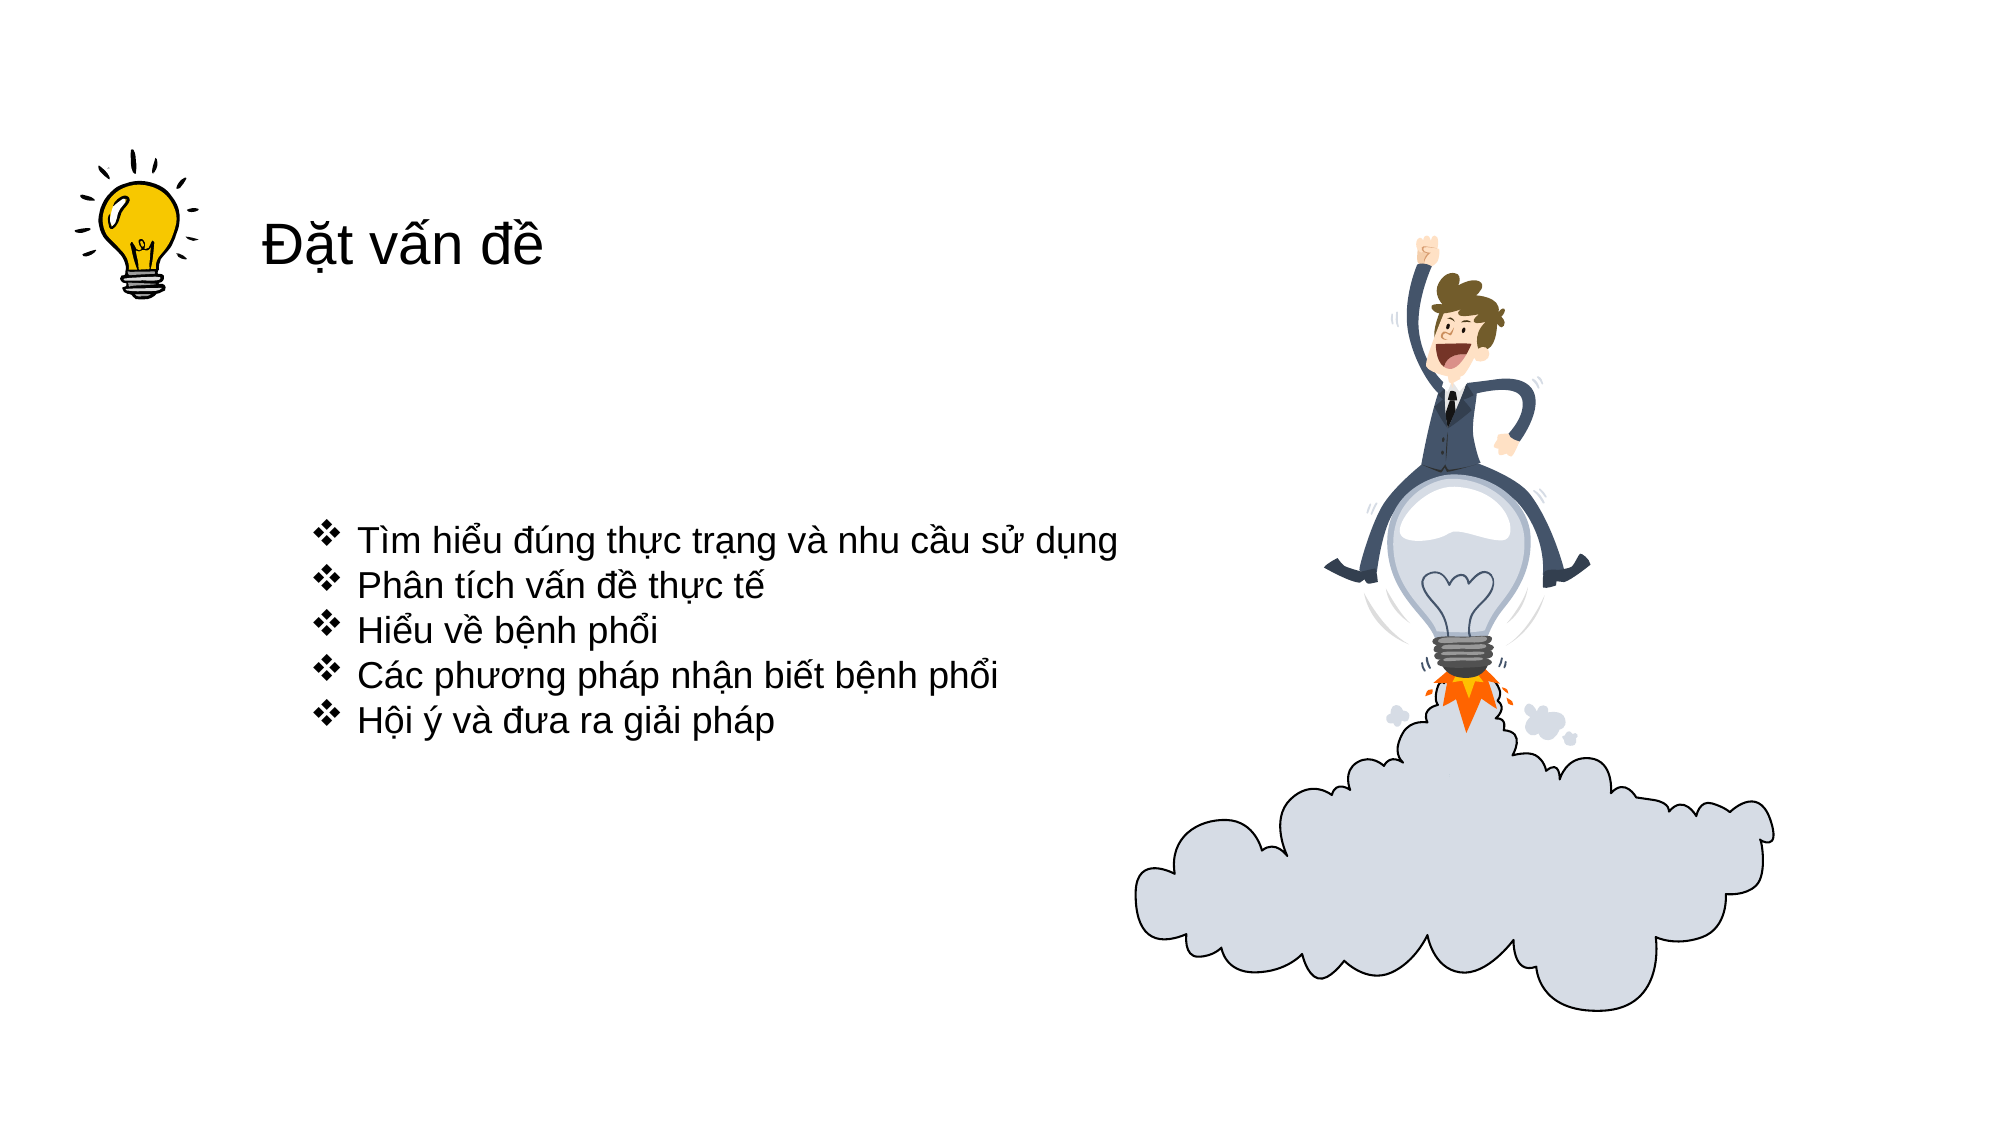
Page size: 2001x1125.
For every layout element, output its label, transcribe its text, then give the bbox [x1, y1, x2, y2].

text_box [1135, 235, 1783, 1014]
picture [74, 149, 199, 300]
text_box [220, 418, 1147, 827]
text_box Đặt vấn đề [248, 185, 616, 285]
